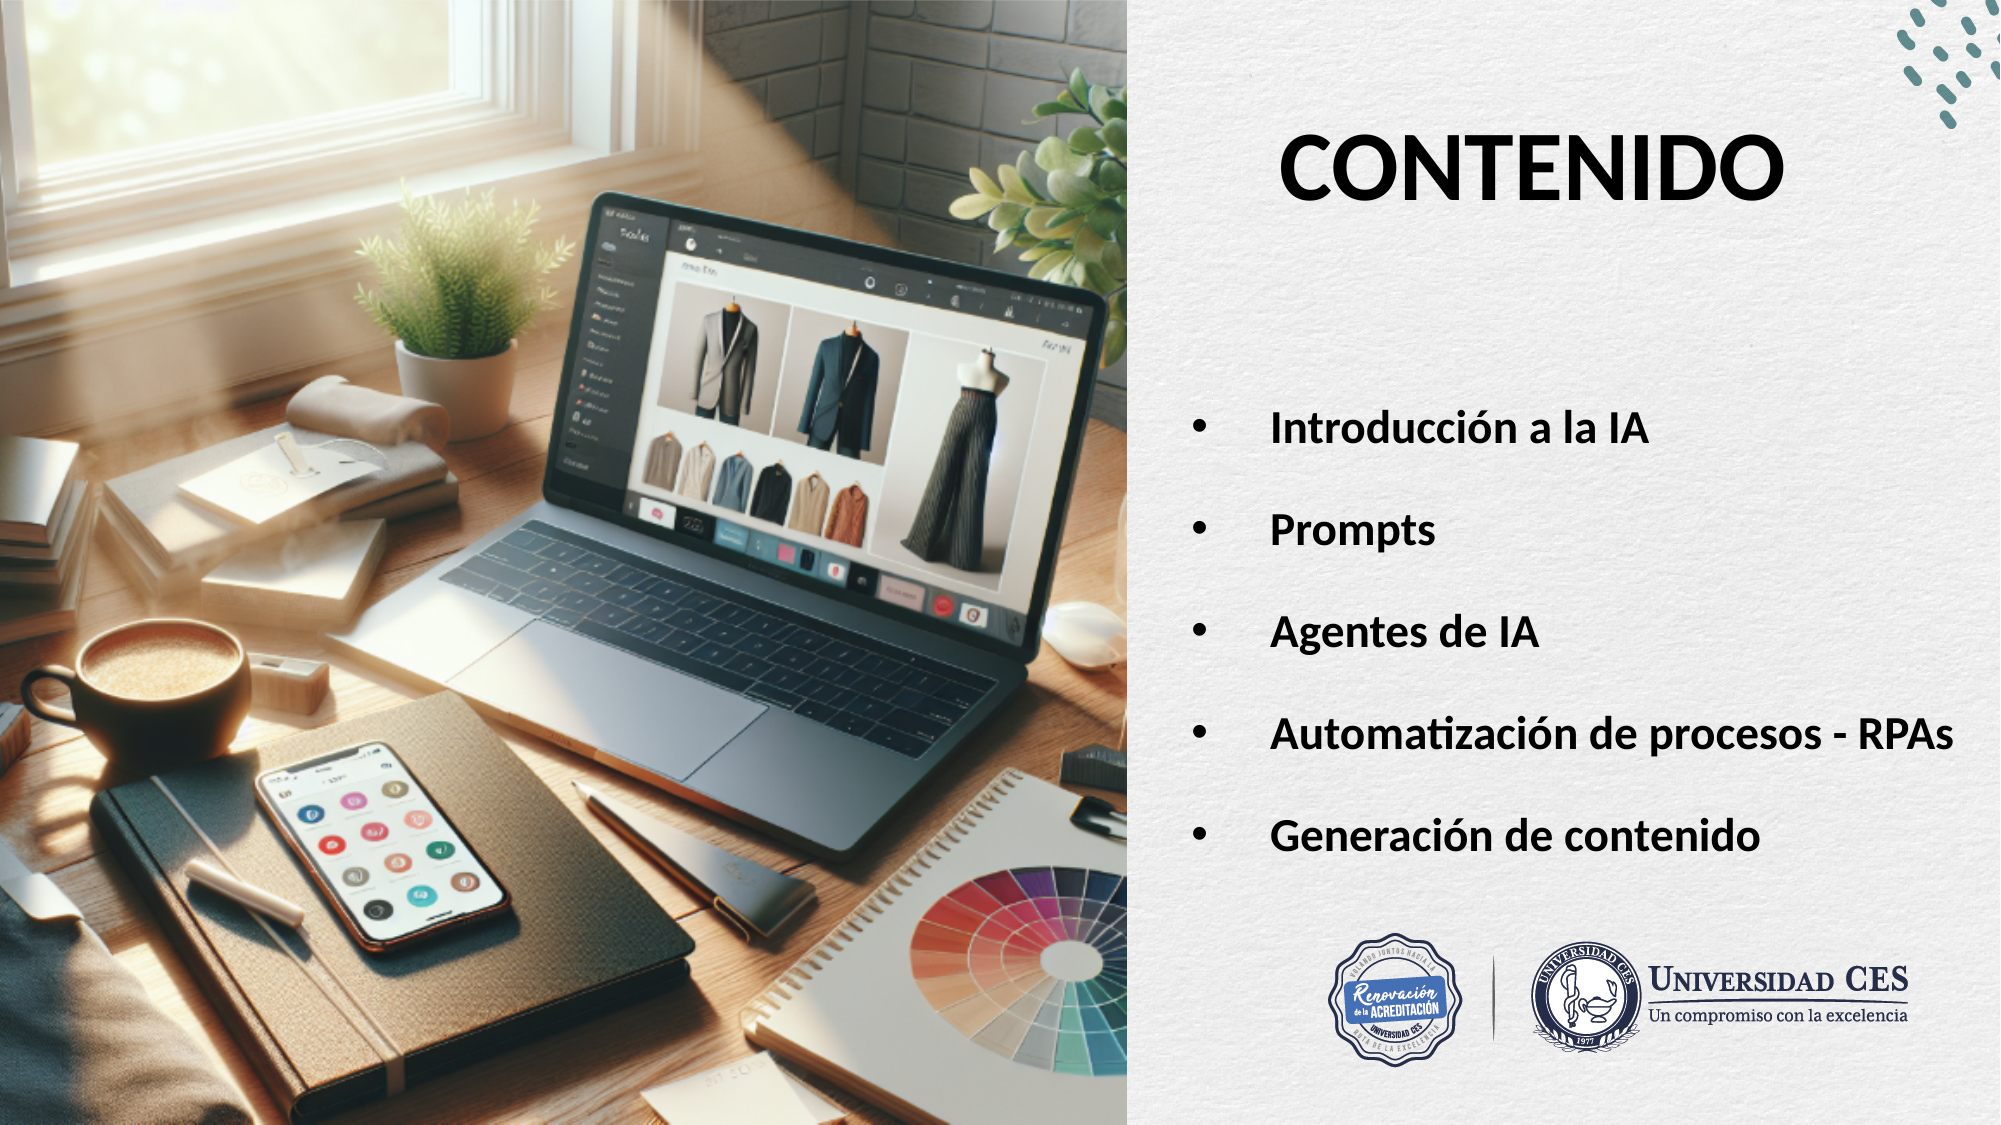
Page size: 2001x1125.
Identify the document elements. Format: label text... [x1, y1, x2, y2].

text_box CONTENIDO [1141, 88, 1925, 248]
text_box Introducción a la IA Prompts Agentes de IA Automatización de procesos - RPAs Generación de contenido [1176, 395, 1977, 888]
picture [0, 0, 2000, 1125]
